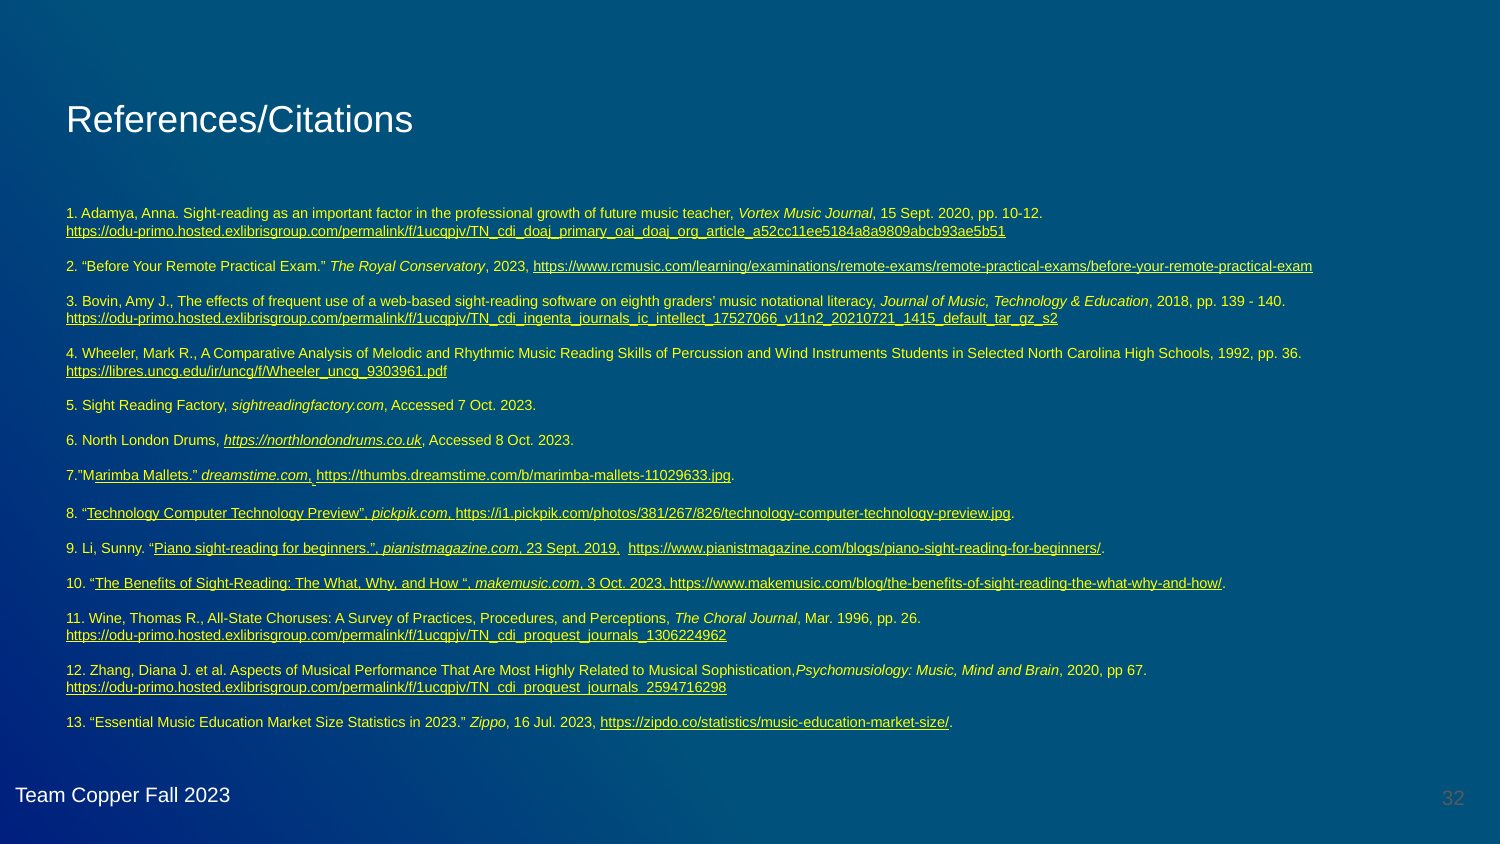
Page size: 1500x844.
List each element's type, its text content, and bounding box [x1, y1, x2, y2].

slide_number ‹#› [1389, 764, 1480, 830]
picture [0, 0, 743, 844]
list 1. Adamya, Anna. Sight-reading as an important factor in the professional growth of future music teacher, Vortex Music Journal, 15 Sept. 2020, pp. 10-12. https://odu-primo.hosted.exlibrisgroup.com/permalink/f/1ucqpjv/TN_cdi_doaj_primary_oai_doaj_org_article_a52cc11ee5184a8a9809abcb93ae5b51 2. “Before Your Remote Practical Exam.” The Royal Conservatory, 2023, https://www.rcmusic.com/learning/examinations/remote-exams/remote-practical-exams/before-your-remote-practical-exam 3. Bovin, Amy J., The effects of frequent use of a web-based sight-reading software on eighth graders’ music notational literacy, Journal of Music, Technology & Education, 2018, pp. 139 - 140. https://odu-primo.hosted.exlibrisgroup.com/permalink/f/1ucqpjv/TN_cdi_ingenta_journals_ic_intellect_17527066_v11n2_20210721_1415_default_tar_gz_s2 4. Wheeler, Mark R., A Comparative Analysis of Melodic and Rhythmic Music Reading Skills of Percussion and Wind Instruments Students in Selected North Carolina High Schools, 1992, pp. 36. https://libres.uncg.edu/ir/uncg/f/Wheeler_uncg_9303961.pdf 5. Sight Reading Factory, sightreadingfactory.com, Accessed 7 Oct. 2023. 6. North London Drums, https://northlondondrums.co.uk, Accessed 8 Oct. 2023. 7.”Marimba Mallets.” dreamstime.com,, https://thumbs.dreamstime.com/b/marimba-mallets-11029633.jpg. 8. “Technology Computer Technology Preview”, pickpik.com, https://i1.pickpik.com/photos/381/267/826/technology-computer-technology-preview.jpg. 9. Li, Sunny. “Piano sight-reading for beginners.”, pianistmagazine.com, 23 Sept. 2019, https://www.pianistmagazine.com/blogs/piano-sight-reading-for-beginners/. 10. “The Benefits of Sight-Reading: The What, Why, and How “, makemusic.com, 3 Oct. 2023, https://www.makemusic.com/blog/the-benefits-of-sight-reading-the-what-why-and-how/. 11. Wine, Thomas R., All-State Choruses: A Survey of Practices, Procedures, and Perceptions, The Choral Journal, Mar. 1996, pp. 26. https://odu-primo.hosted.exlibrisgroup.com/permalink/f/1ucqpjv/TN_cdi_proquest_journals_1306224962 12. Zhang, Diana J. et al. Aspects of Musical Performance That Are Most Highly Related to Musical Sophistication,Psychomusiology: Music, Mind and Brain, 2020, pp 67. https://odu-primo.hosted.exlibrisgroup.com/permalink/f/1ucqpjv/TN_cdi_proquest_journals_2594716298 13. “Essential Music Education Market Size Statistics in 2023.” Zippo, 16 Jul. 2023, https://zipdo.co/statistics/music-education-market-size/. [51, 189, 1449, 750]
text_box Team Copper Fall 2023 [0, 769, 493, 820]
title References/Citations [51, 72, 1449, 167]
